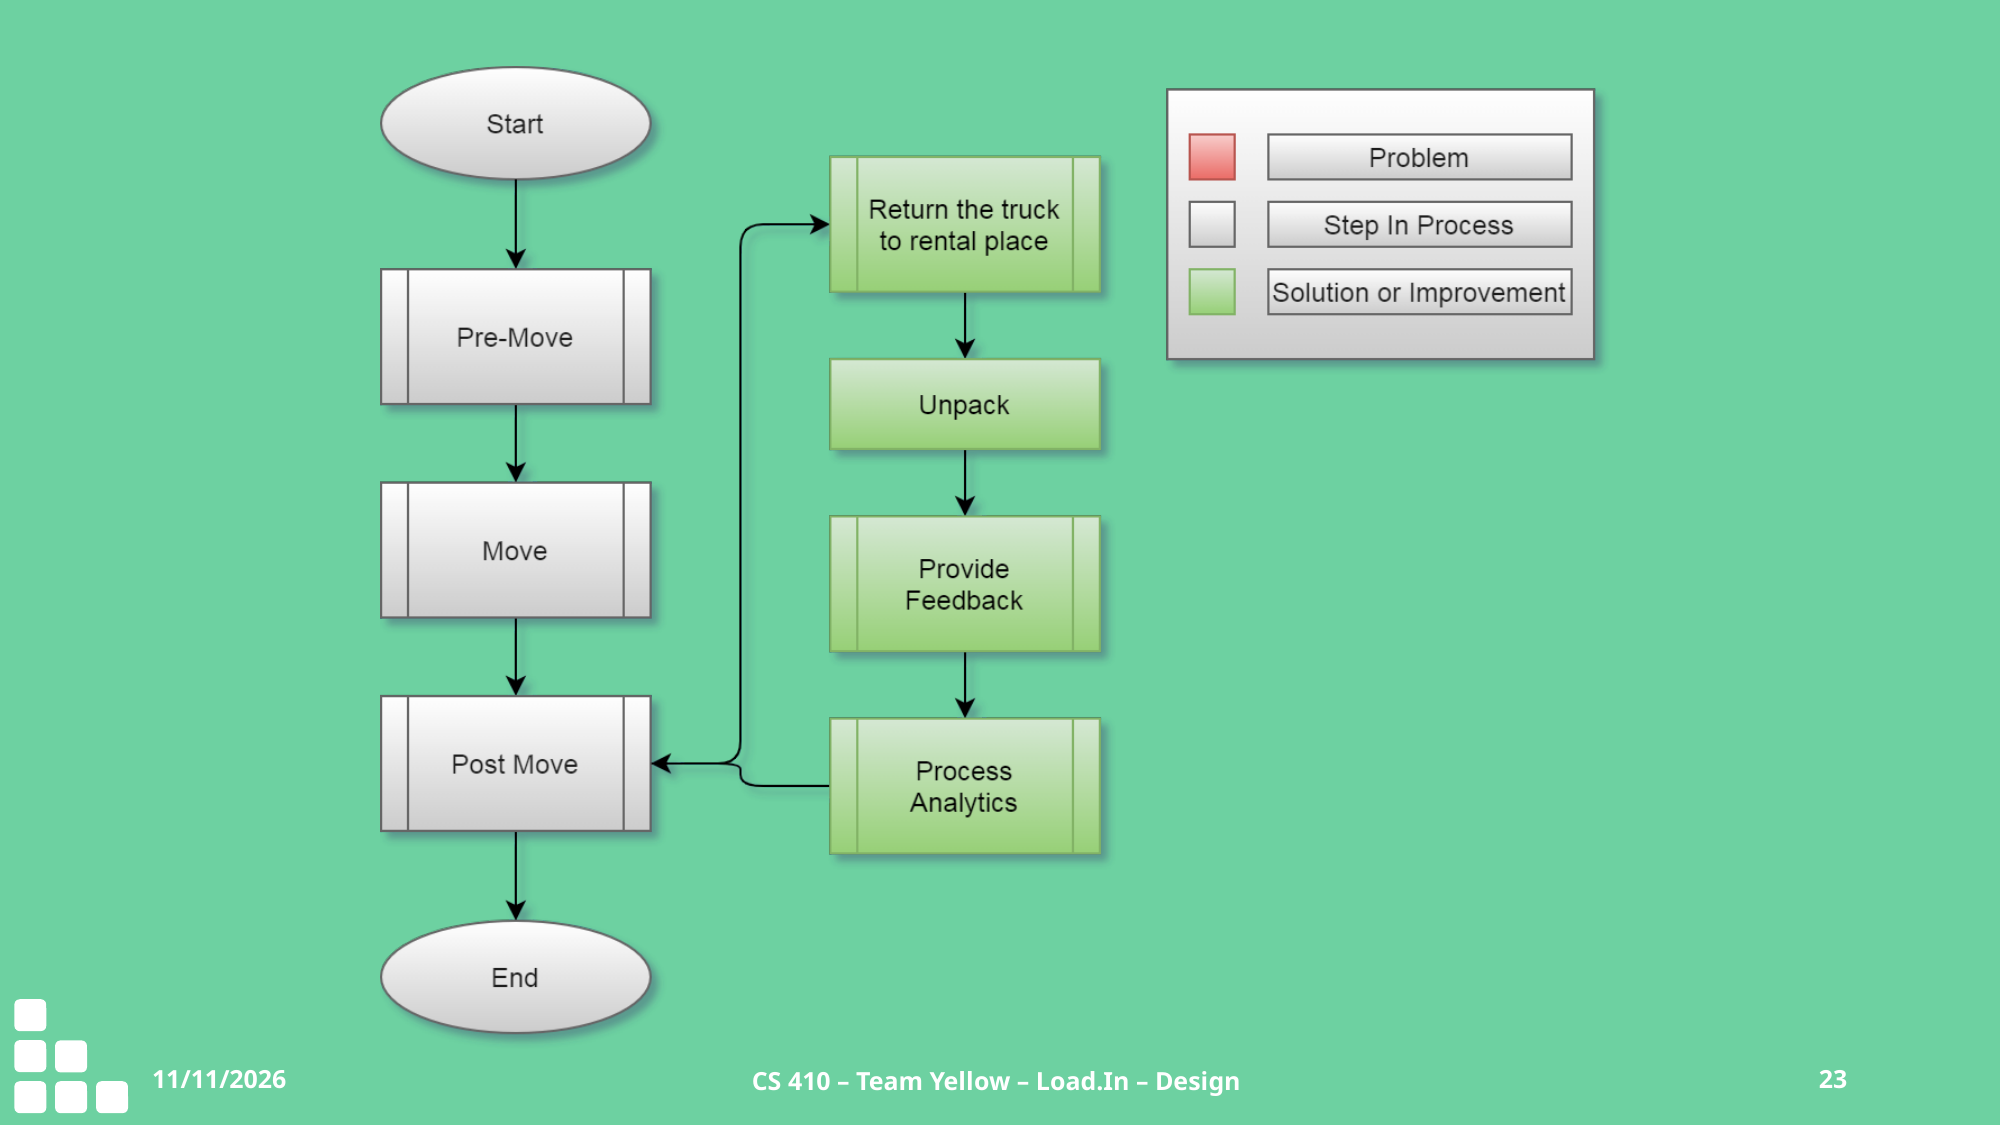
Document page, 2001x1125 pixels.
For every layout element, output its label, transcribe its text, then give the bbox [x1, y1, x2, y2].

text_box 23 [1412, 1035, 1863, 1125]
text_box 11/18/2020 [137, 1035, 588, 1125]
text_box CS 410 – Team Yellow – Load.In – Design [662, 1067, 1338, 1125]
picture [380, 66, 1620, 1059]
